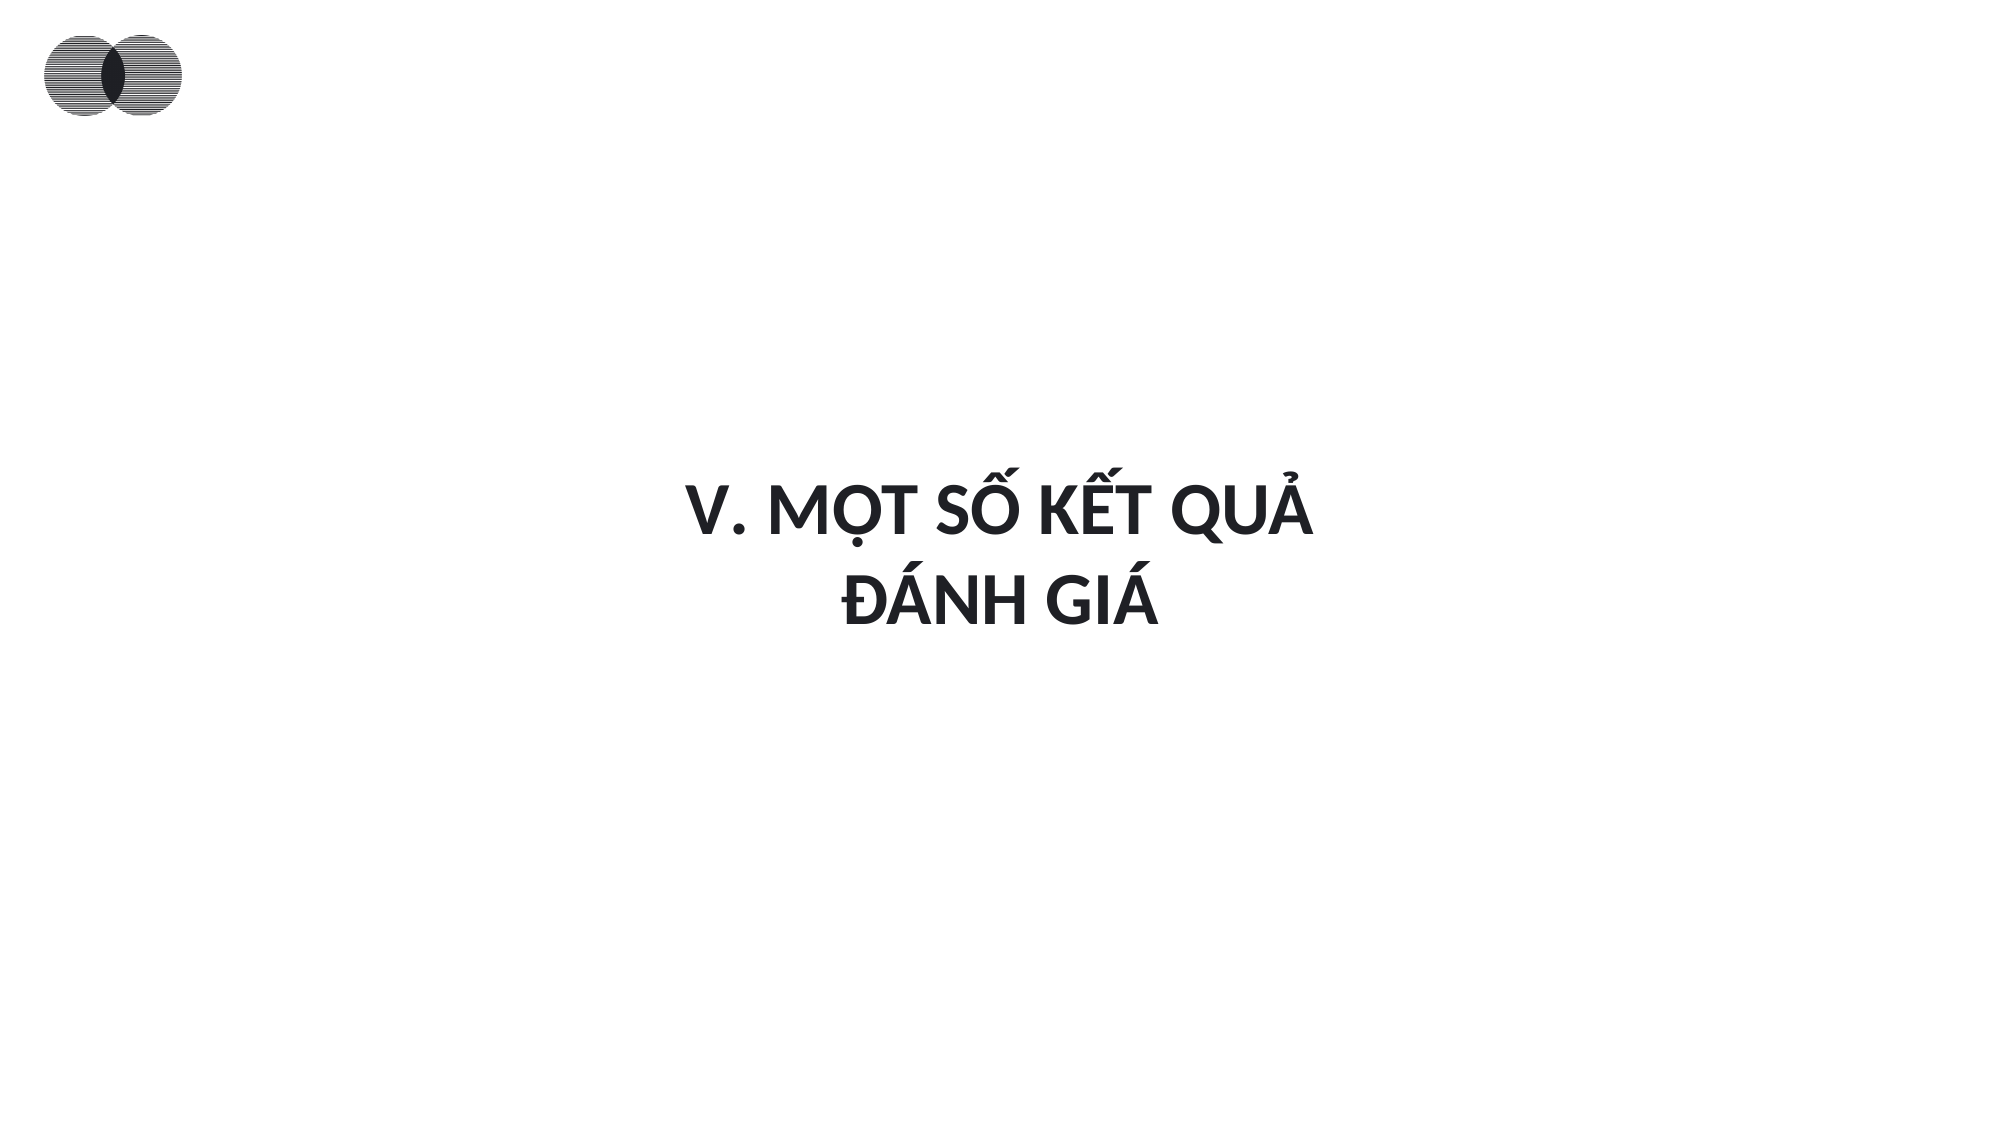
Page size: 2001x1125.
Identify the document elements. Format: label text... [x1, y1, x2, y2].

text_box V. MỘT SỐ KẾT QUẢ ĐÁNH GIÁ [608, 452, 1392, 648]
picture [44, 35, 182, 116]
